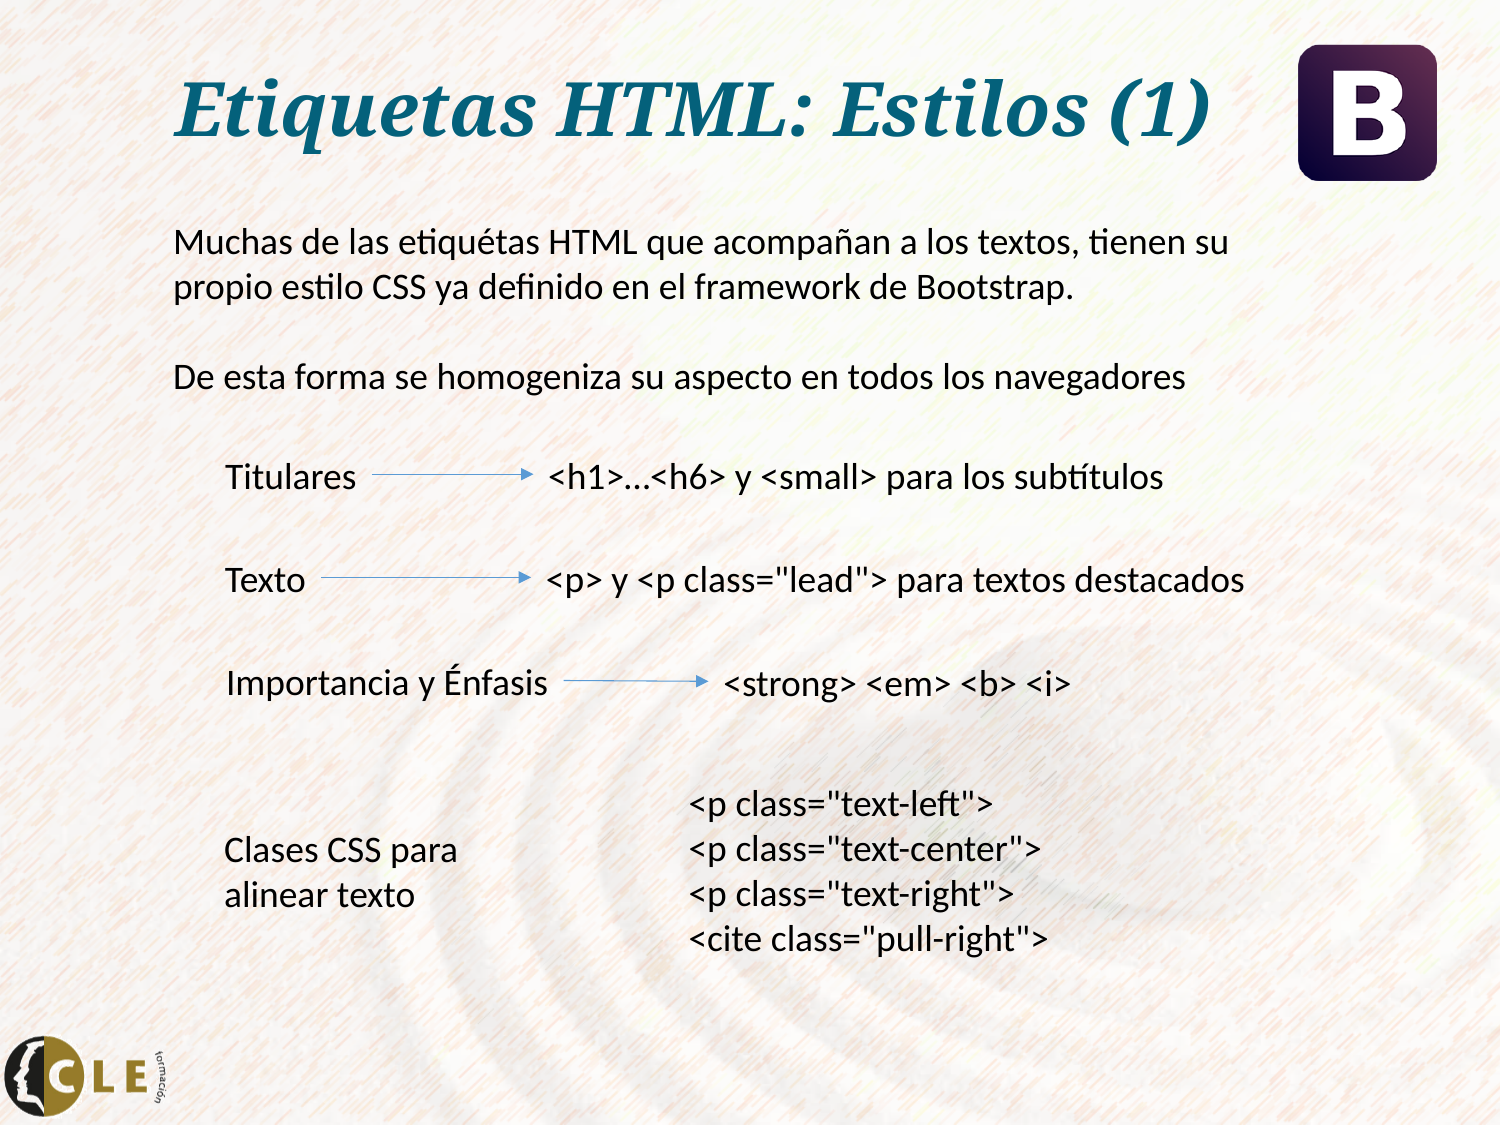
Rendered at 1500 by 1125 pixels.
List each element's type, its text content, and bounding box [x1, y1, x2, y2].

text_box Importancia y Énfasis [211, 650, 564, 711]
text_box <h1>…<h6> y <small> para los subtítulos [533, 444, 1284, 505]
title Etiquetas HTML: Estilos (1) [103, 59, 1284, 165]
text_box Muchas de las etiquétas HTML que acompañan a los textos, tienen su propio estilo CSS ya definido en el framework de Bootstrap. De esta forma se homogeniza su aspecto en todos los navegadores [158, 209, 1284, 405]
picture [0, 0, 1500, 1125]
text_box Texto [210, 547, 322, 608]
text_box Titulares [210, 444, 372, 505]
text_box <strong> <em> <b> <i> [708, 651, 1088, 712]
text_box Clases CSS para alinear texto [209, 817, 484, 923]
text_box <p class="text-left"> <p class="text-center"> <p class="text-right"> <cite class="pull-right"> [673, 772, 1101, 967]
text_box <p> y <p class="lead"> para textos destacados [531, 547, 1261, 608]
